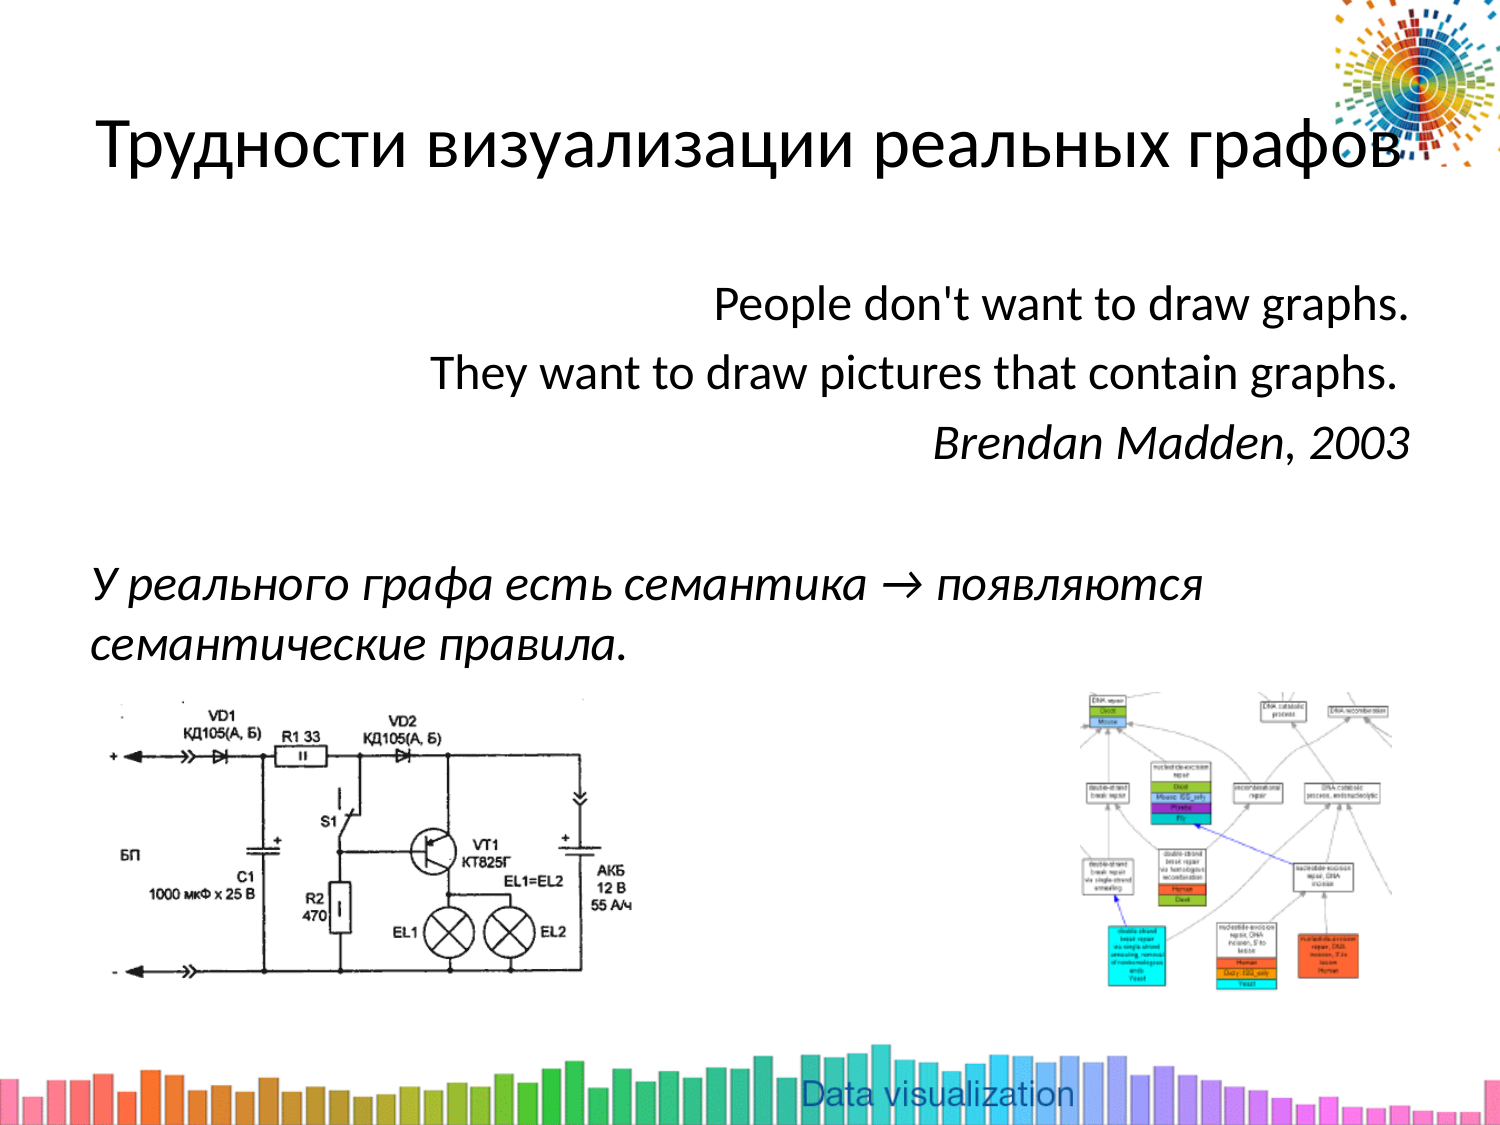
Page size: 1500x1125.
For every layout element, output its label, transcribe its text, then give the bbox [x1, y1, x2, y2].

picture [0, 0, 1500, 1125]
list People don't want to draw graphs. They want to draw pictures that contain graphs. Brendan Madden, 2003 У реального графа есть семантика → появляются семантические правила. [75, 262, 1425, 1005]
title Трудности визуализации реальных графов [75, 45, 1425, 233]
